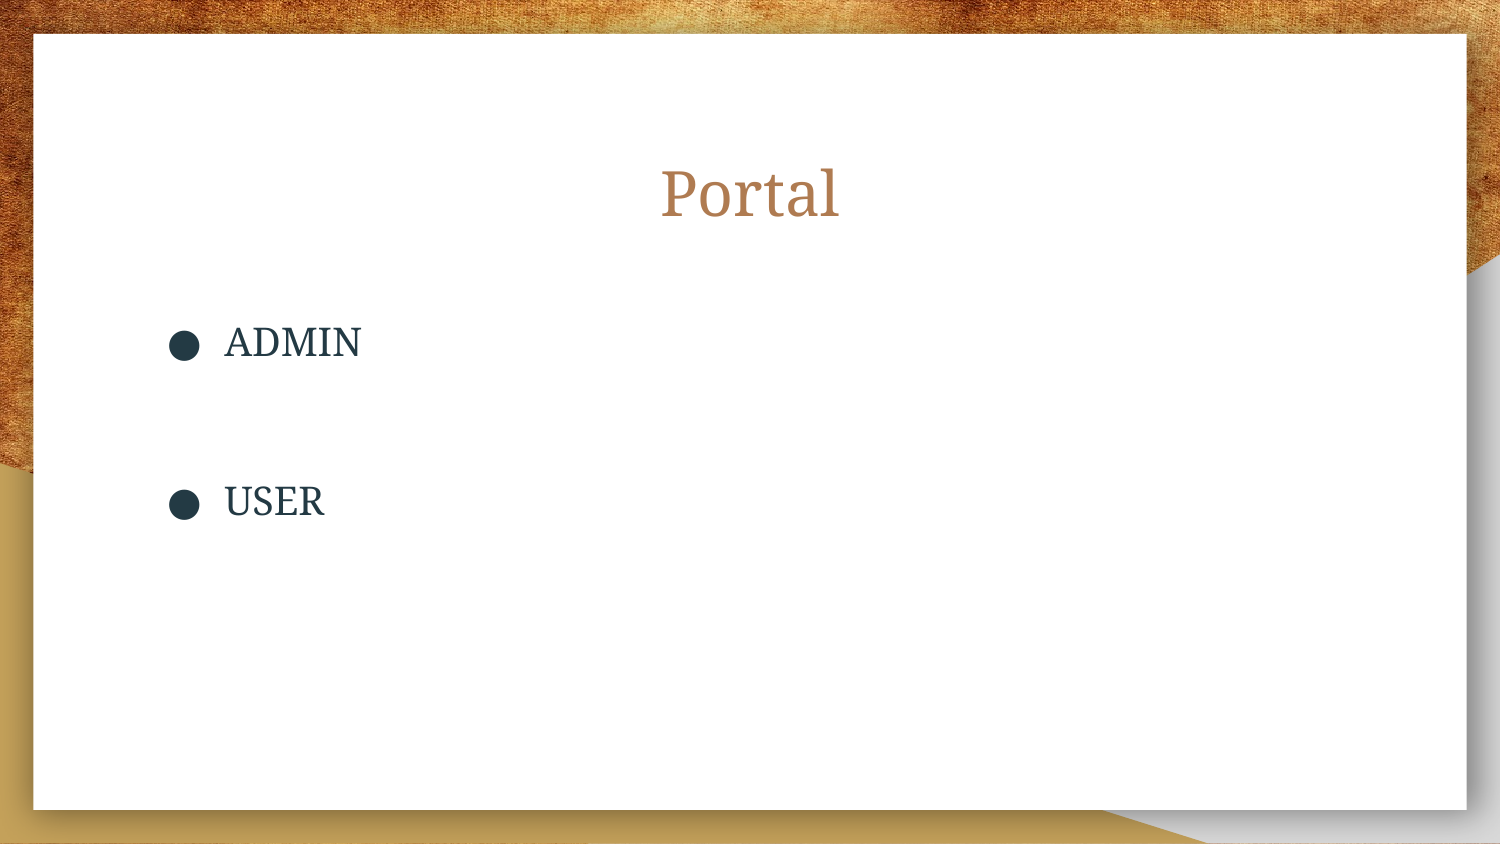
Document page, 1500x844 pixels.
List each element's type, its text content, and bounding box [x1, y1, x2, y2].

picture [0, 0, 1500, 473]
list ADMIN USER [134, 295, 1366, 697]
title Portal [134, 138, 1366, 295]
